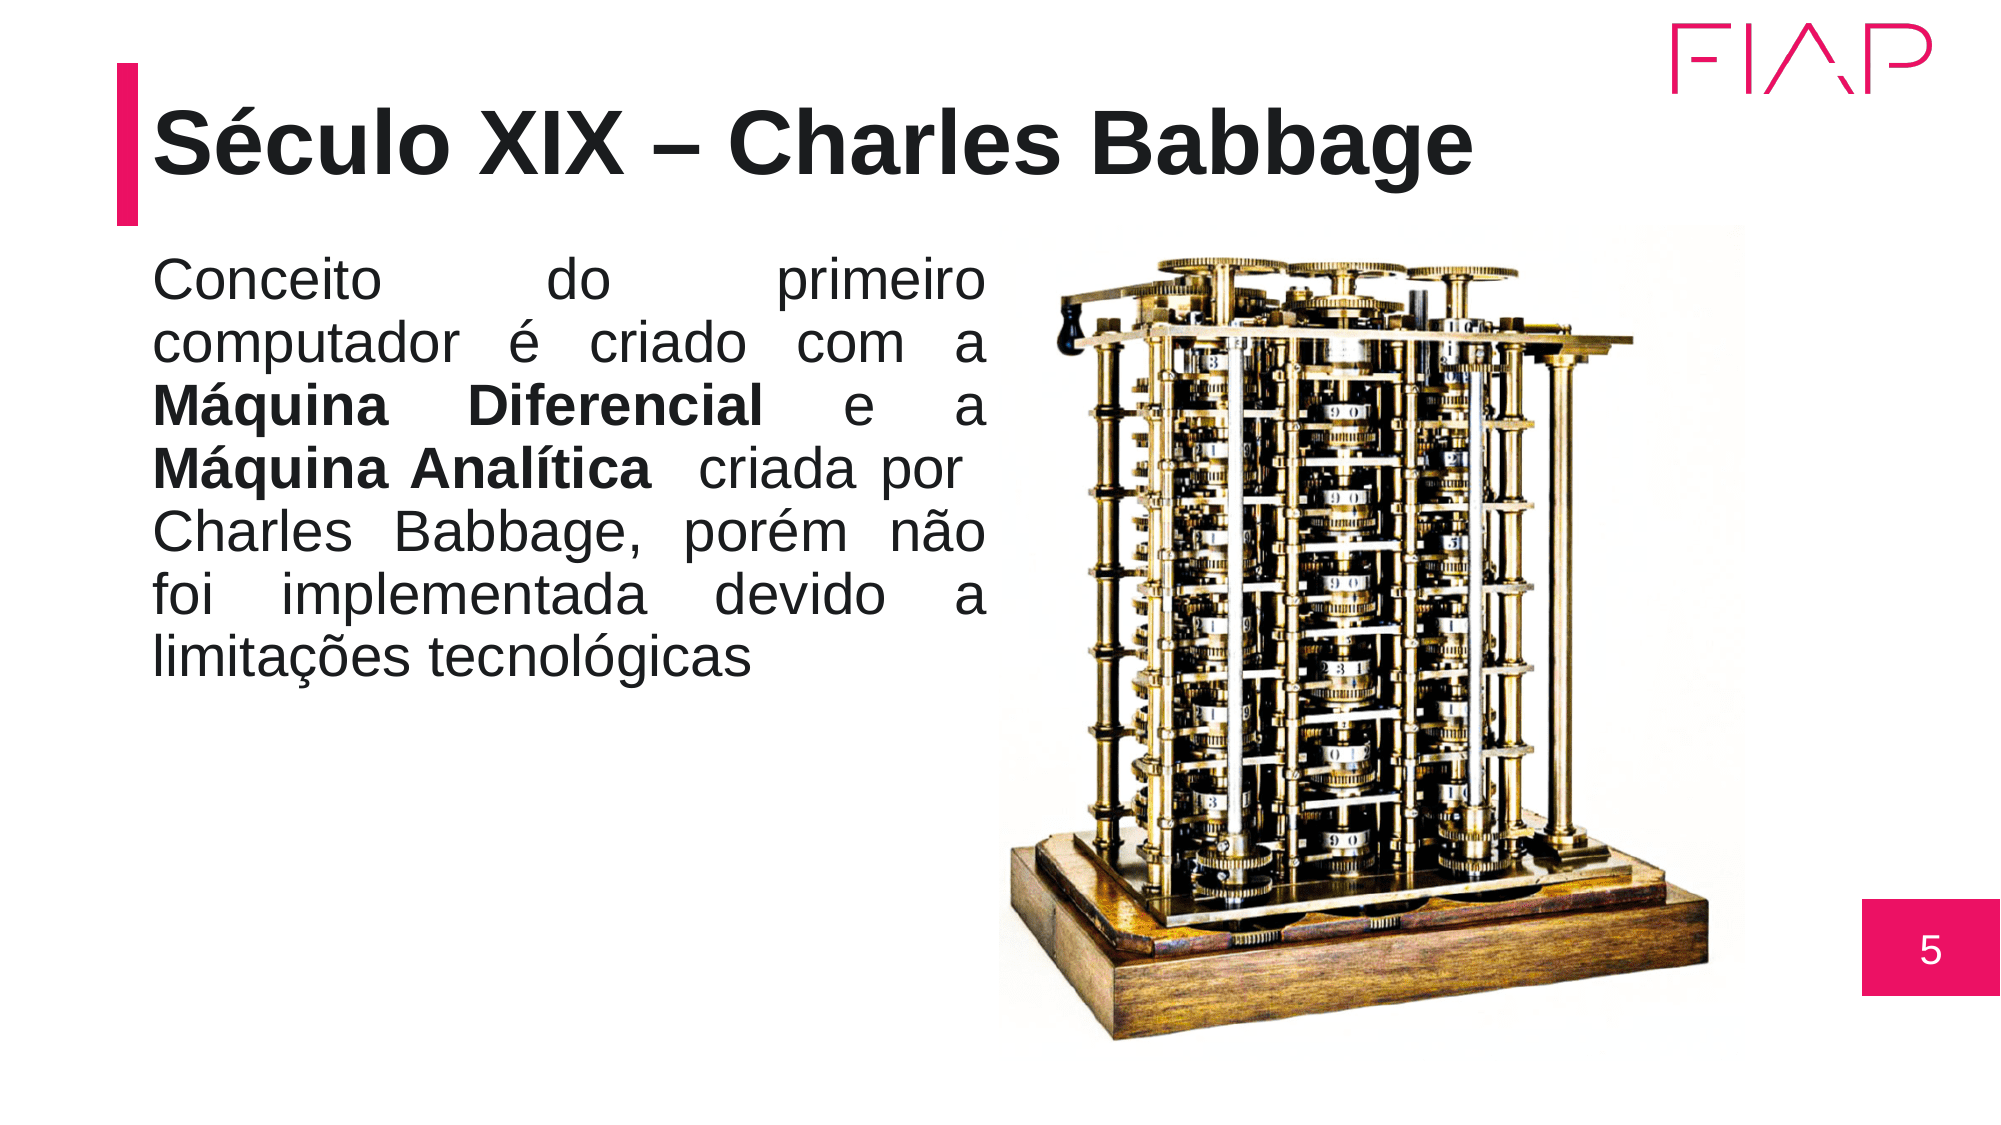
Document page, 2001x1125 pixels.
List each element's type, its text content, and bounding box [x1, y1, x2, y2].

slide_number 5 [1862, 917, 2000, 978]
picture [1862, 978, 2000, 996]
picture [1862, 899, 2000, 917]
picture [1672, 23, 1932, 94]
picture [999, 225, 1745, 1061]
list Conceito do primeiro computador é criado com a Máquina Diferencial e a Máquina Analítica criada por Charles Babbage, porém não foi implementada devido a limitações tecnológicas [137, 242, 999, 1007]
title Século XIX – Charles Babbage [137, 63, 1863, 226]
picture [117, 63, 137, 226]
